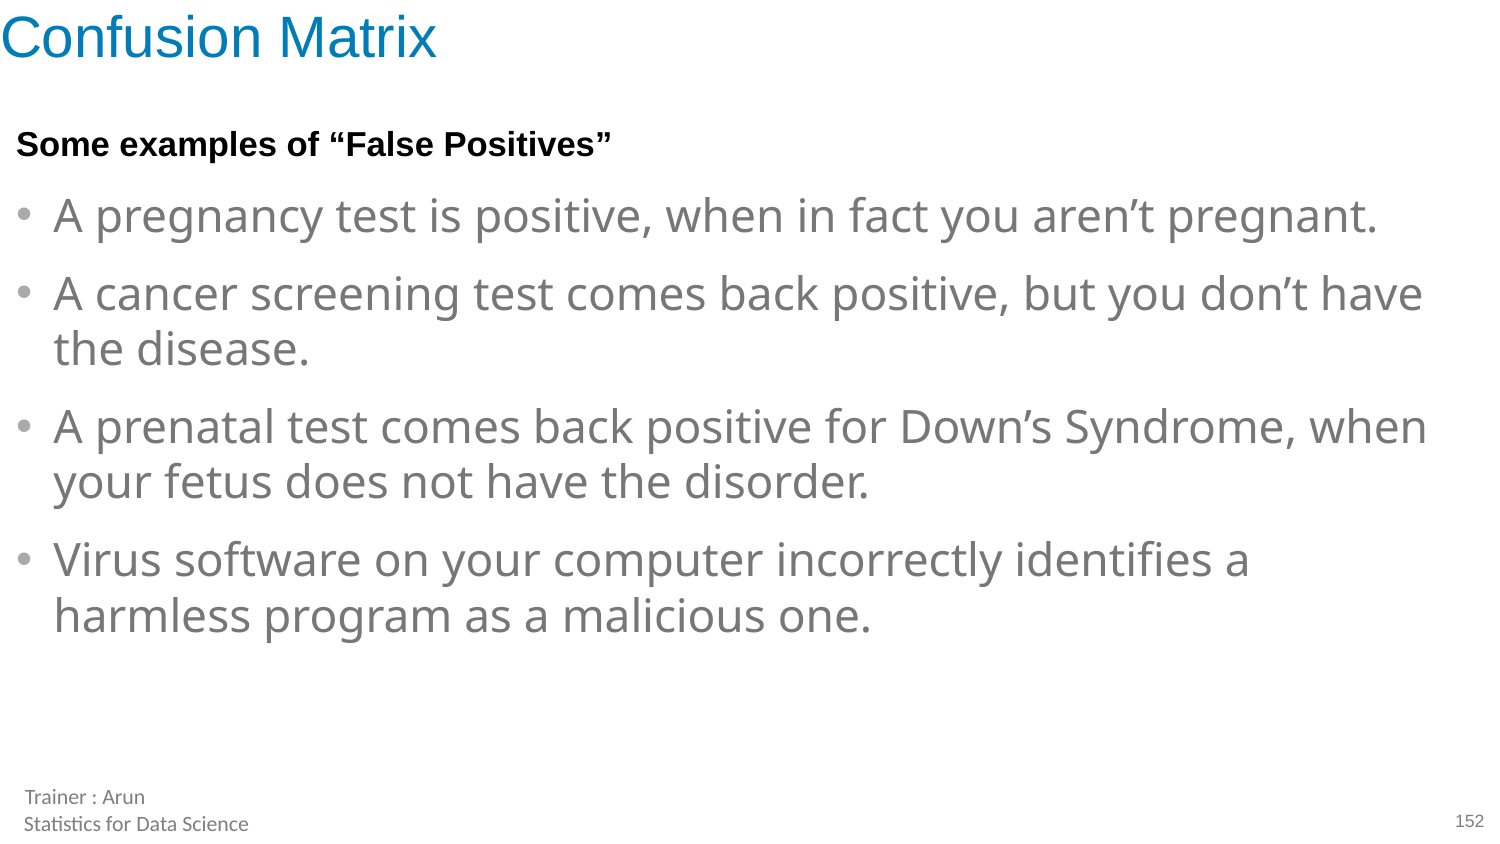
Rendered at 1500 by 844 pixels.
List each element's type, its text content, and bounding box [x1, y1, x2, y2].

list Some examples of “False Positives” A pregnancy test is positive, when in fact you aren’t pregnant. A cancer screening test comes back positive, but you don’t have the disease. A prenatal test comes back positive for Down’s Syndrome, when your fetus does not have the disorder. Virus software on your computer incorrectly identifies a harmless program as a malicious one. [16, 121, 1437, 647]
title Confusion Matrix [0, 0, 705, 105]
